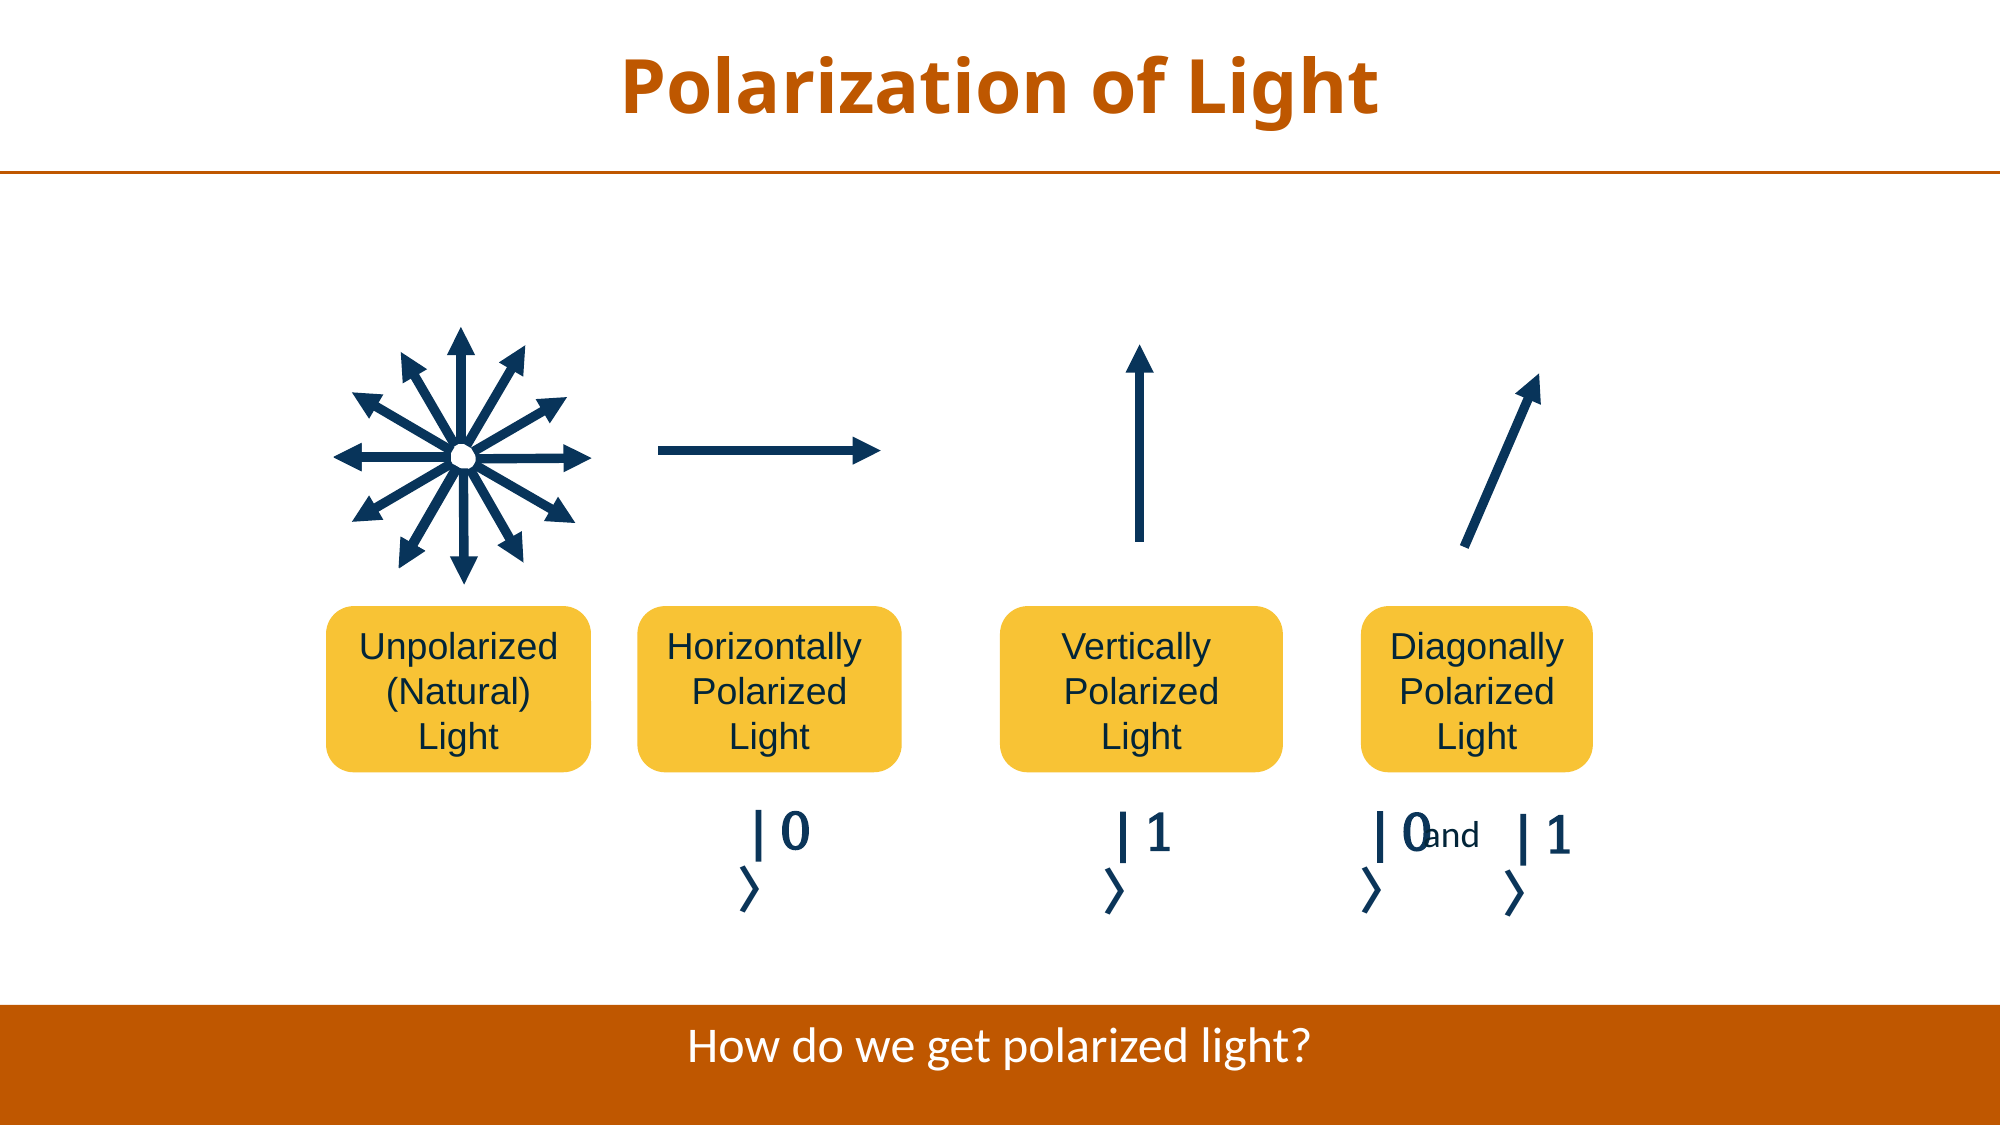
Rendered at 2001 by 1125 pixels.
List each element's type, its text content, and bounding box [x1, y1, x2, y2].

text_box Unpolarized (Natural) Light [326, 623, 592, 773]
text_box ❘0〉 [722, 791, 843, 927]
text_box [1464, 373, 1540, 548]
text_box ❘1〉 [1087, 792, 1208, 928]
text_box Diagonally Polarized Light [1360, 606, 1593, 773]
text_box Horizontally Polarized Light [637, 606, 902, 773]
text_box How do we get polarized light? [0, 1004, 2000, 1125]
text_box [333, 326, 608, 634]
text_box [1344, 792, 1608, 872]
text_box Vertically Polarized Light [999, 606, 1283, 773]
text_box Polarization of Light [13, 6, 1987, 172]
